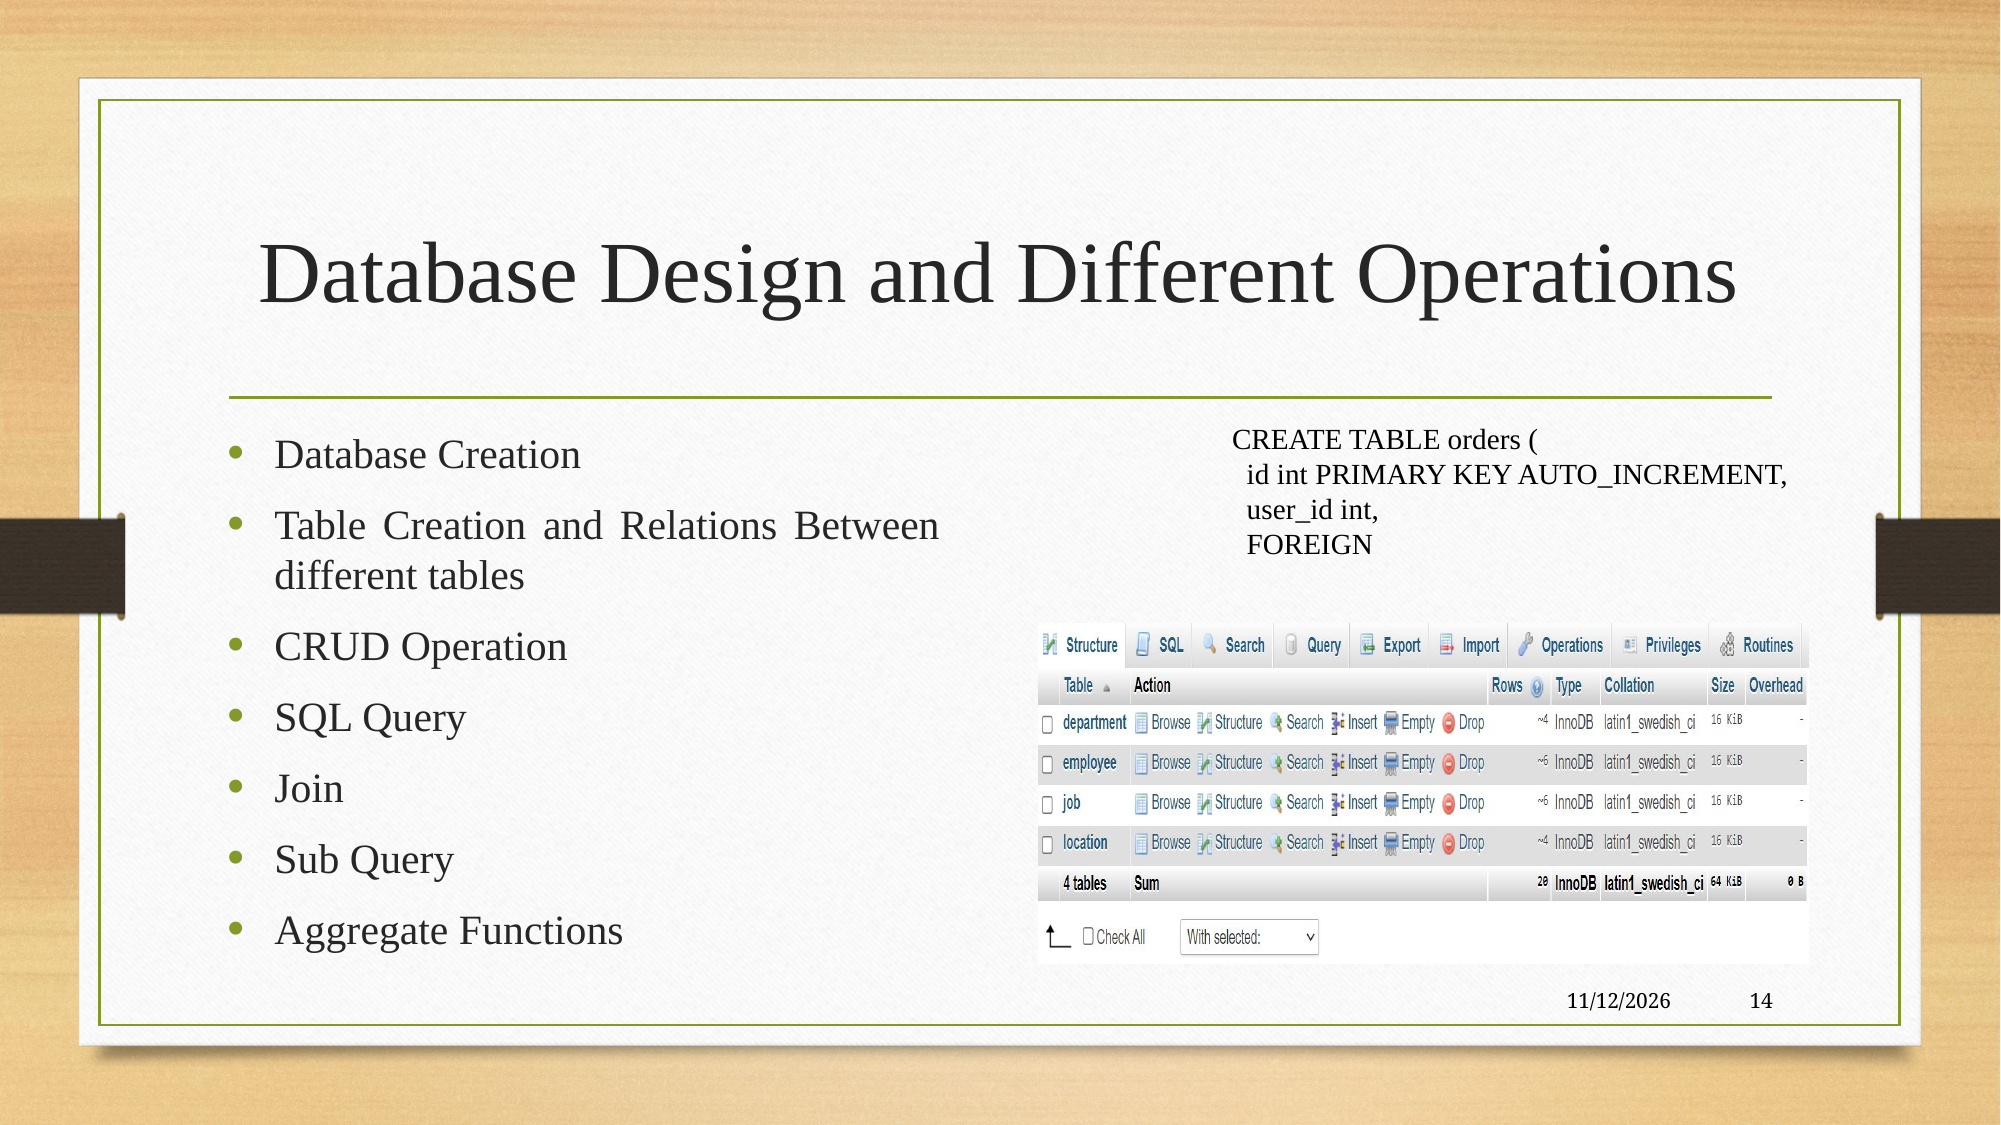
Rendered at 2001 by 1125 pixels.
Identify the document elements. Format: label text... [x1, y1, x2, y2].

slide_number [1423, 979, 1686, 1025]
slide_number 14 [1698, 979, 1788, 1025]
picture [0, 0, 2001, 1125]
title Database Design and Different Operations [212, 161, 1788, 375]
text_box CREATE TABLE orders ( id int PRIMARY KEY AUTO_INCREMENT, user_id int, FOREIGN [1217, 413, 2000, 568]
list Database Creation Table Creation and Relations Between different tables CRUD Operation SQL Query Join Sub Query Aggregate Functions [212, 419, 956, 995]
